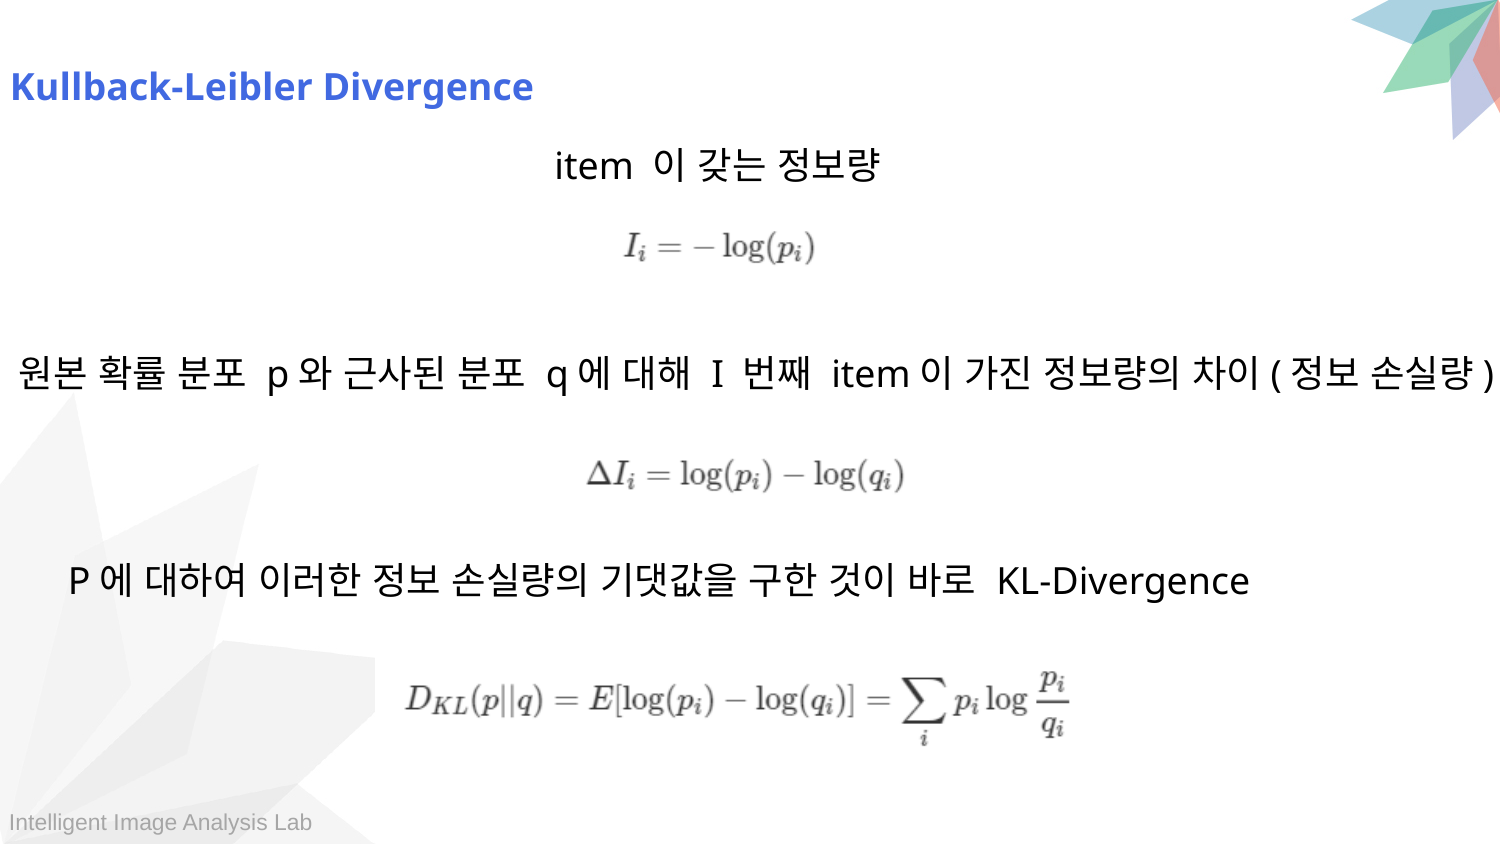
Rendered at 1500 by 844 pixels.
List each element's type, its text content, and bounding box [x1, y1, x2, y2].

text_box P에 대하여 이러한 정보 손실량의 기댓값을 구한 것이 바로 KL-Divergence [53, 549, 1500, 610]
text_box 원본 확률 분포 p와 근사된 분포 q에 대해 I 번째 item이 가진 정보량의 차이(정보 손실량) [4, 342, 1500, 402]
text_box item 이 갖는 정보량 [539, 134, 896, 195]
picture [0, 0, 1500, 844]
text_box Kullback-Leibler Divergence [0, 55, 550, 116]
